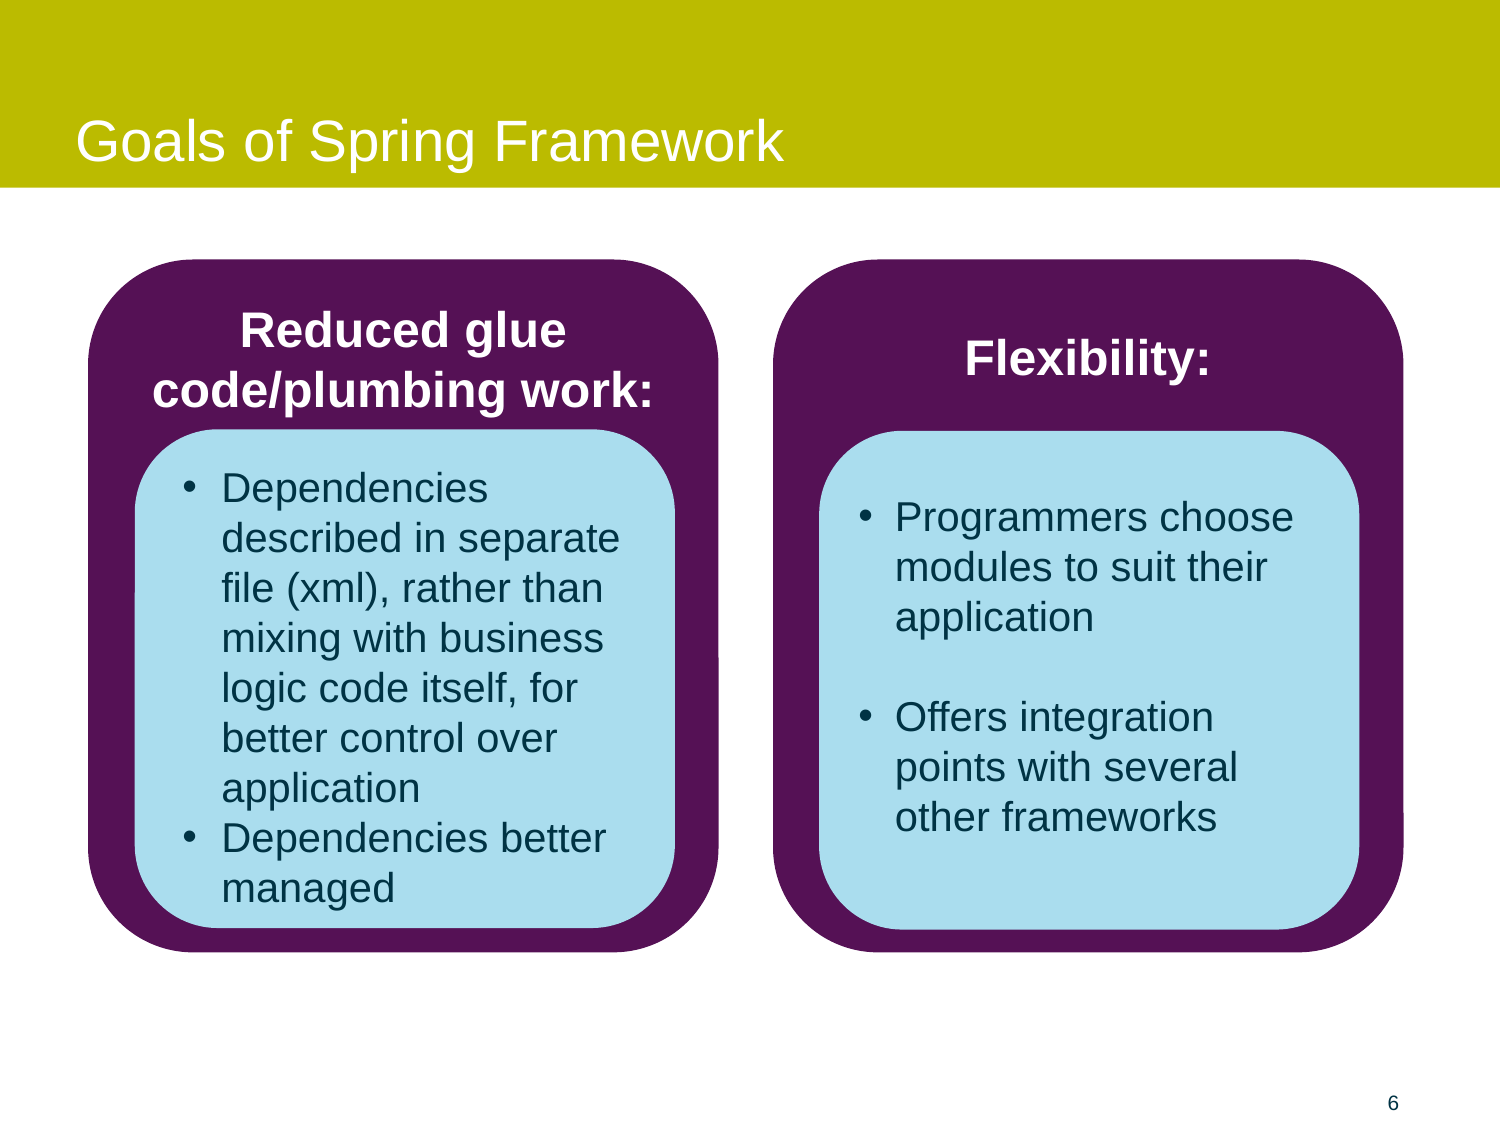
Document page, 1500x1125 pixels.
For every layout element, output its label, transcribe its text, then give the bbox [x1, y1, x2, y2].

title Goals of Spring Framework [75, 30, 1425, 173]
text_box Dependencies described in separate file (xml), rather than mixing with business logic code itself, for better control over application Dependencies better managed [132, 427, 677, 931]
text_box 6 [1387, 1072, 1492, 1115]
text_box Programmers choose modules to suit their application Offers integration points with several other frameworks [816, 428, 1362, 932]
text_box Flexibility: [770, 257, 1406, 955]
text_box Reduced glue code/plumbing work: [85, 257, 721, 955]
